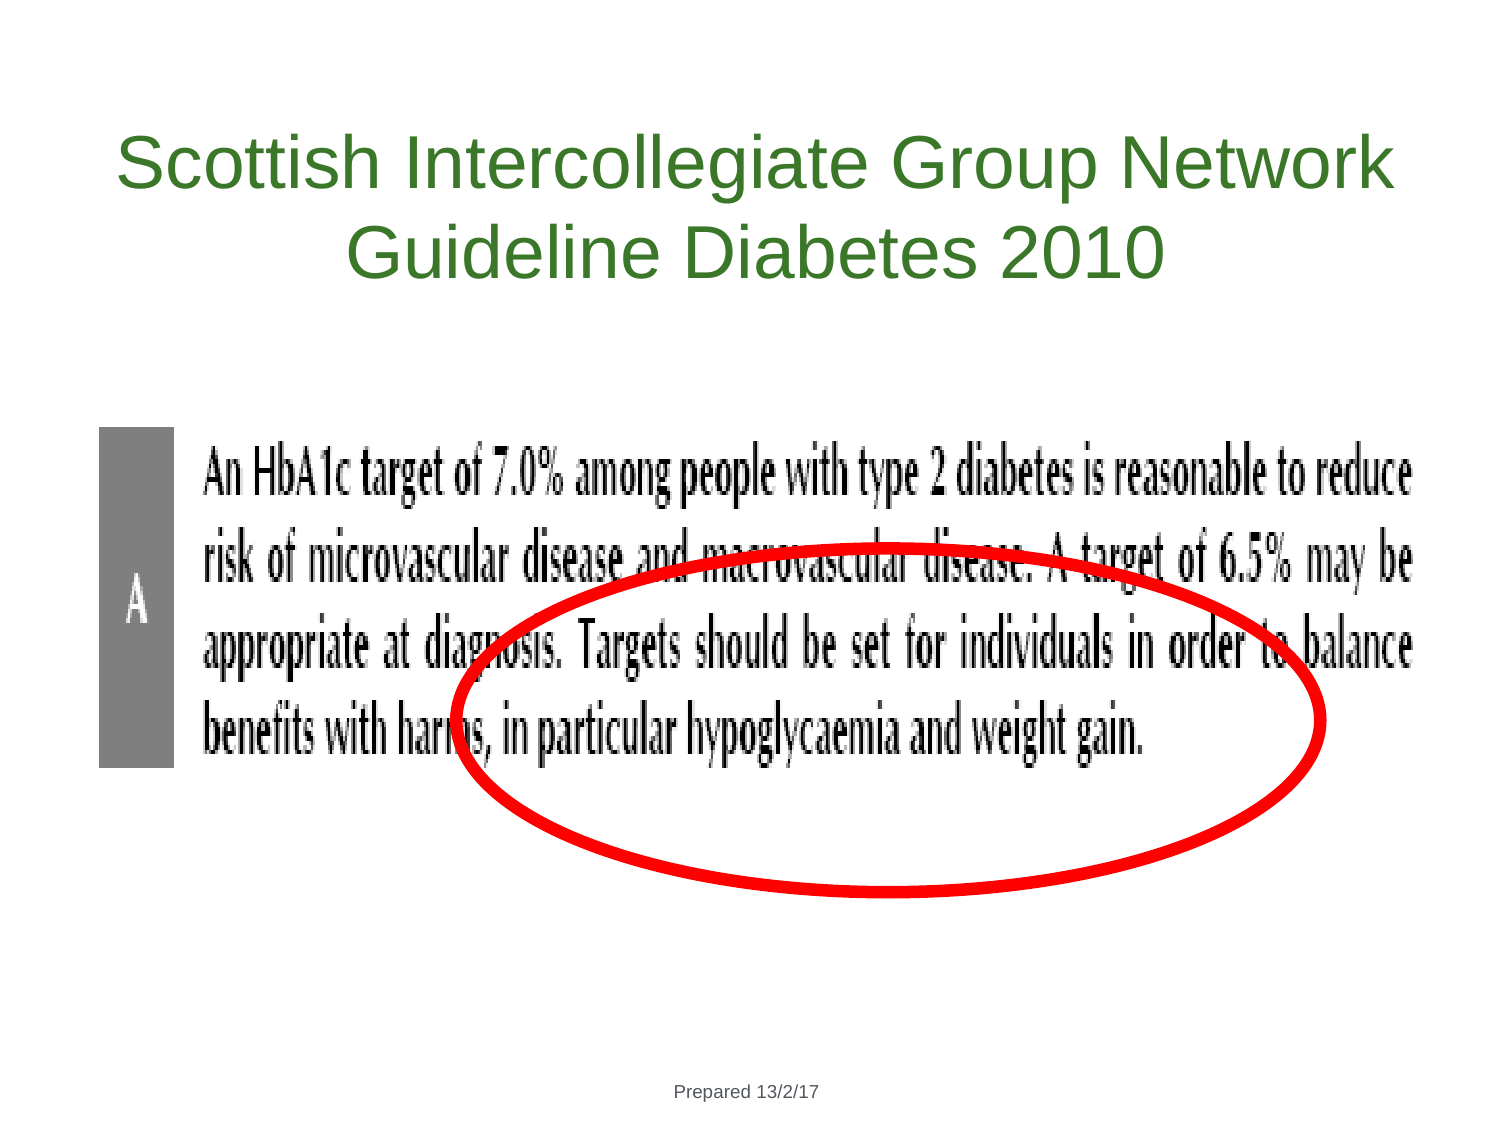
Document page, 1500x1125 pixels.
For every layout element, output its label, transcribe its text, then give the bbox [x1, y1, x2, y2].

picture [66, 387, 1449, 860]
text_box [667, 868, 1110, 893]
text_box Scottish Intercollegiate Group Network Guideline Diabetes 2010 [70, 105, 1442, 301]
